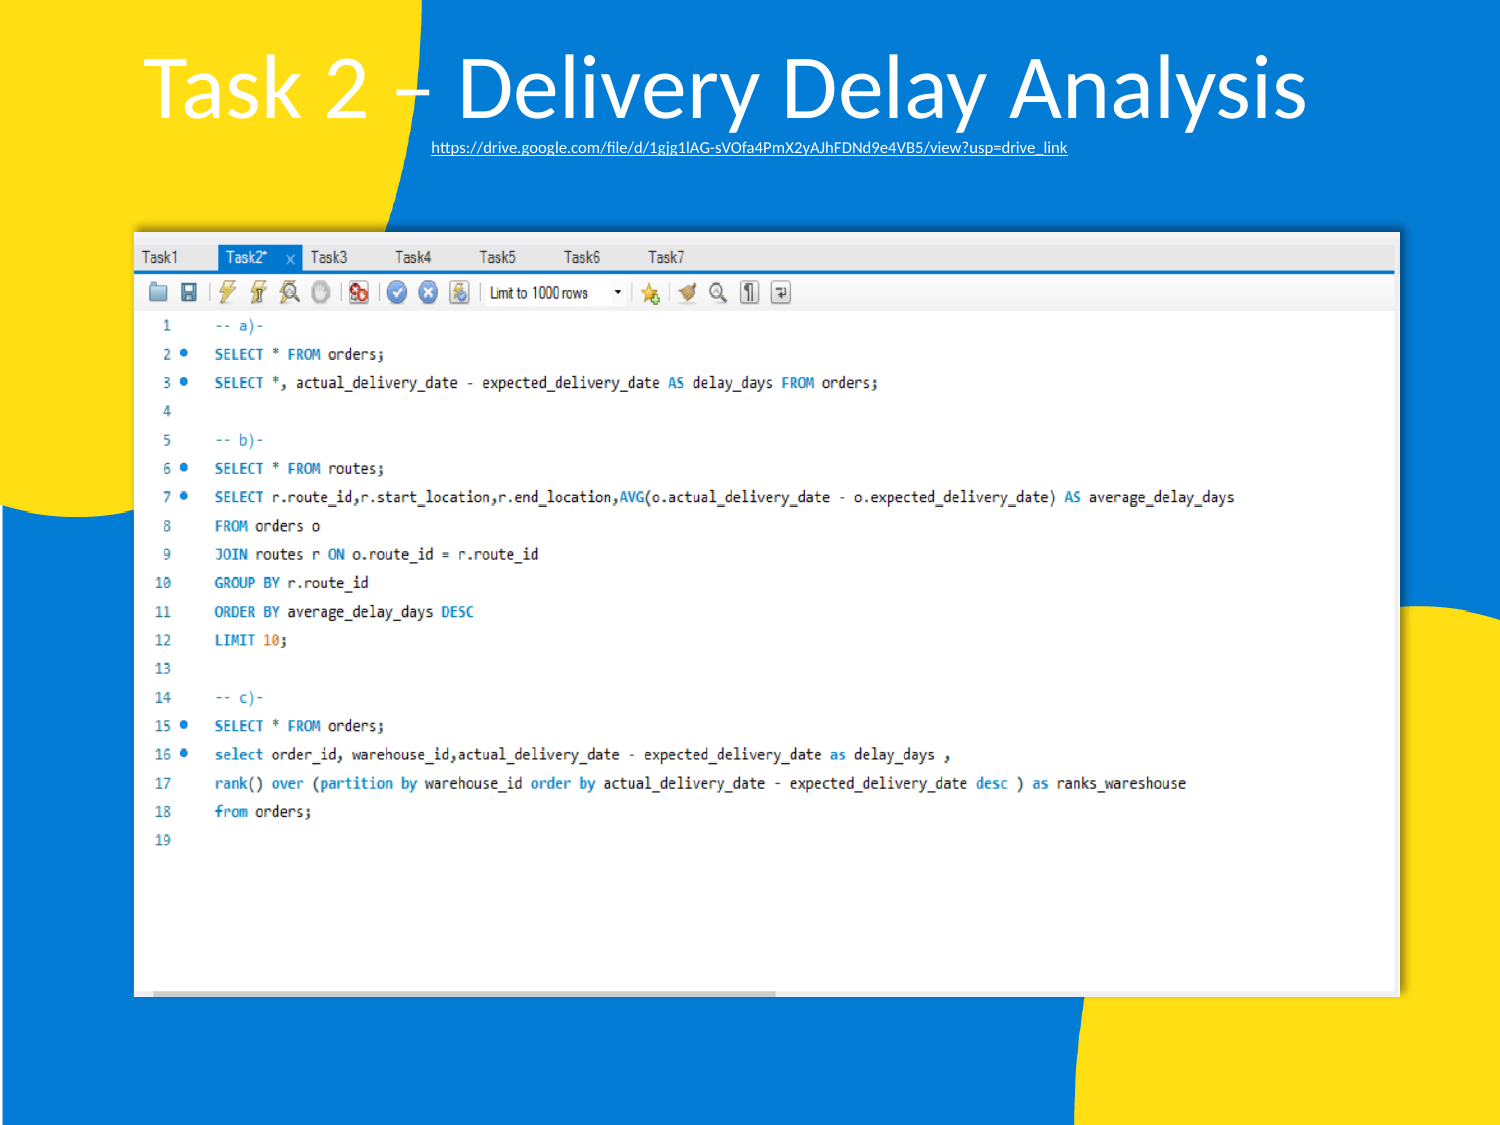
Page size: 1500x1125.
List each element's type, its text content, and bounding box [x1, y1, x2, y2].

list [133, 232, 1401, 997]
picture [0, 0, 1500, 1125]
title Task 2 – Delivery Delay Analysis https://drive.google.com/file/d/1gjg1lAG-sVOfa4PmX2yAJhFDNd9e4VB5/view?usp=drive_link [75, 0, 1425, 184]
